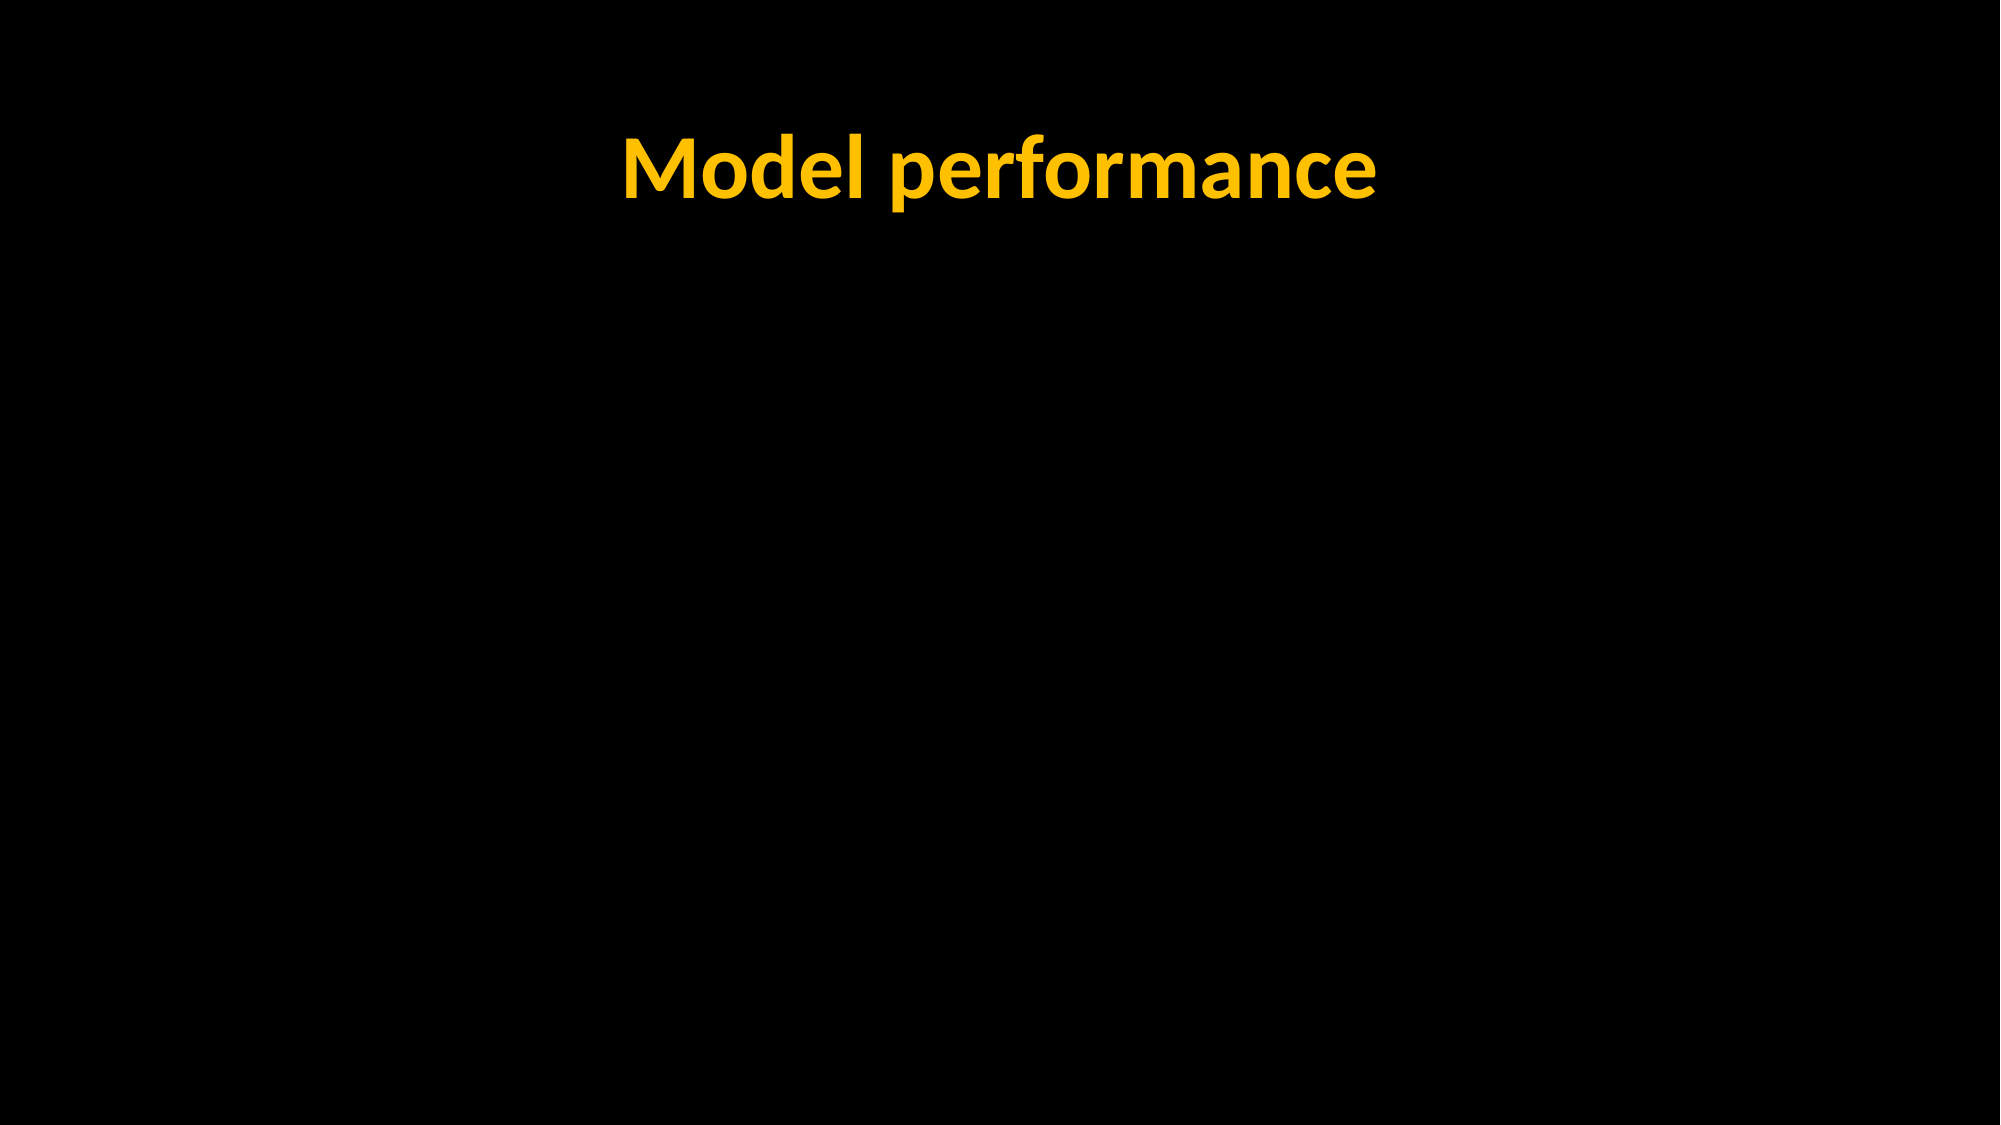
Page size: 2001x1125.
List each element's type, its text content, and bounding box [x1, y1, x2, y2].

title Model performance [137, 59, 1863, 278]
